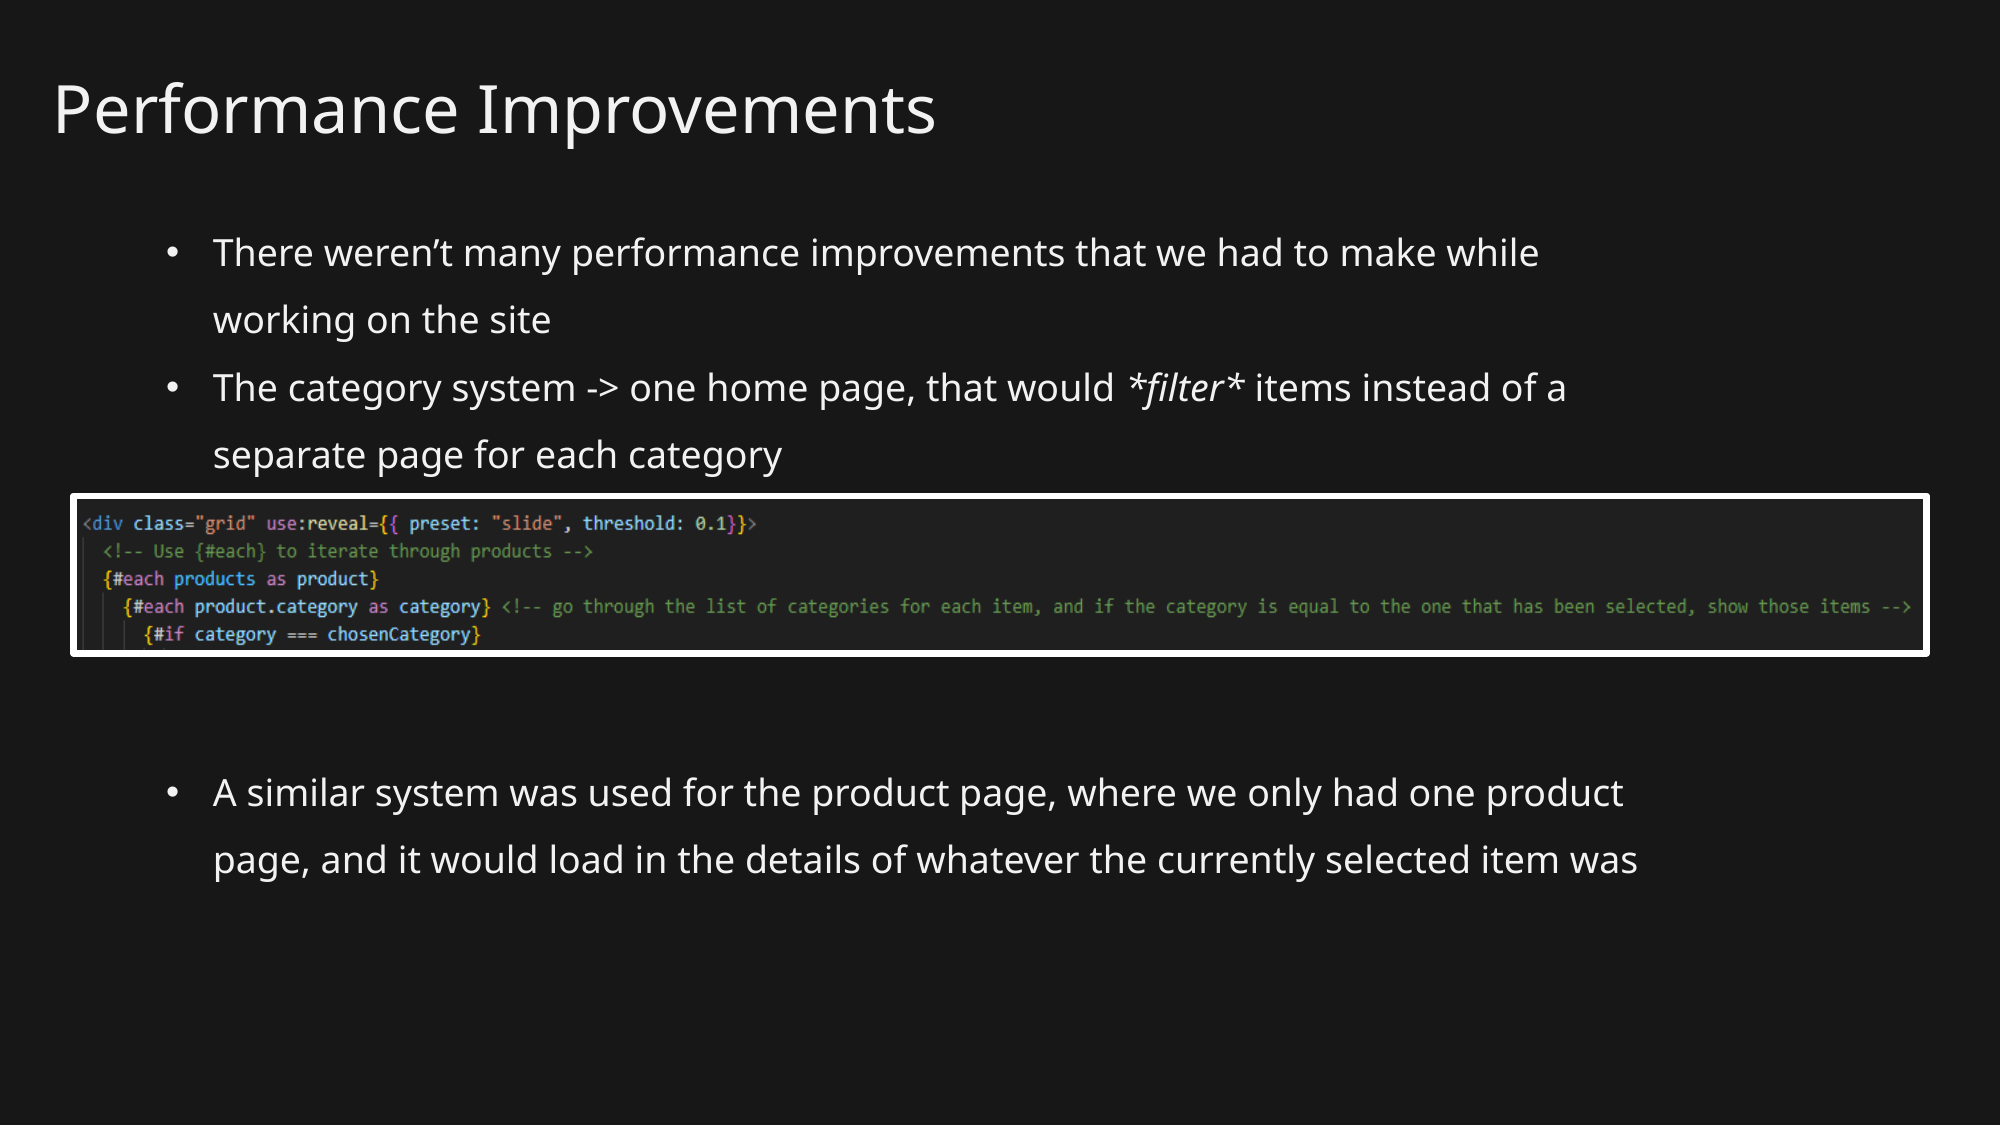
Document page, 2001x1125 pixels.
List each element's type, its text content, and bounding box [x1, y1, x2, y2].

text_box There weren’t many performance improvements that we had to make while working on the site The category system -> one home page, that would *filter* items instead of a separate page for each category A similar system was used for the product page, where we only had one product page, and it would load in the details of whatever the currently selected item was [151, 187, 1695, 493]
picture [75, 498, 1924, 651]
text_box There weren’t many performance improvements that we had to make while working on the site The category system -> one home page, that would *filter* items instead of a separate page for each category A similar system was used for the product page, where we only had one product page, and it would load in the details of whatever the currently selected item was [151, 657, 1695, 900]
text_box Performance Improvements [37, 0, 1160, 174]
